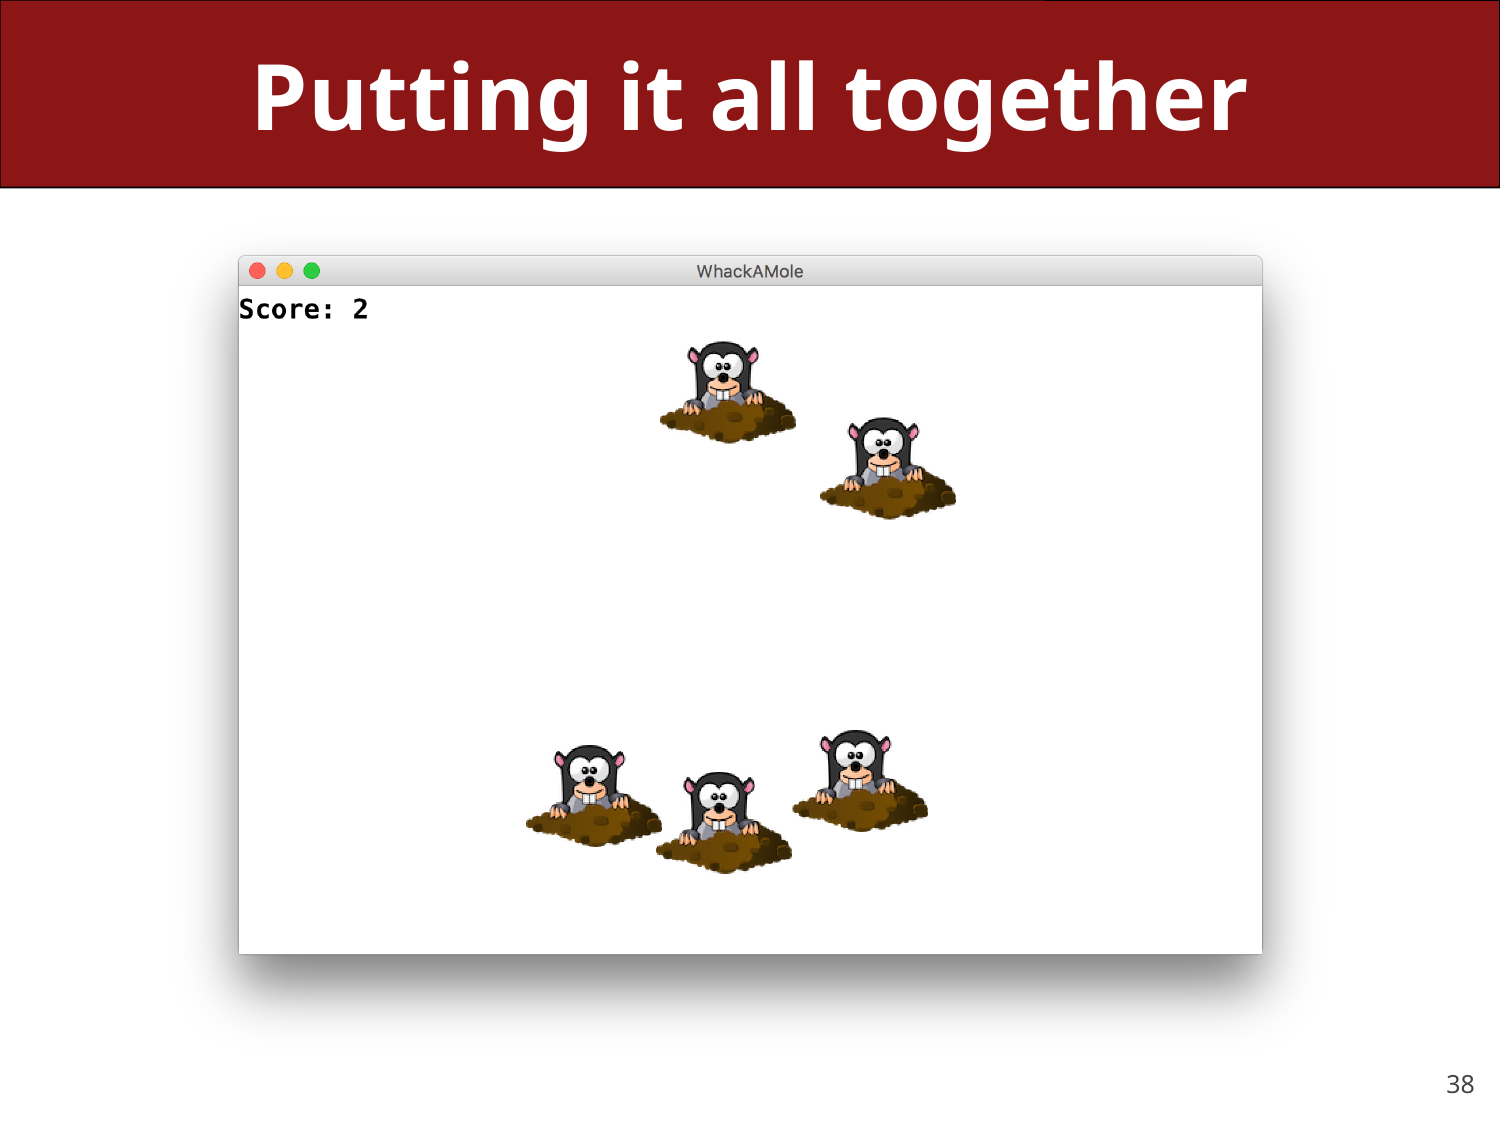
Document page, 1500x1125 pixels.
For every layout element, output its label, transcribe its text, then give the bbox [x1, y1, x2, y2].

title Putting it all together [75, 0, 1425, 188]
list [161, 212, 1338, 1063]
